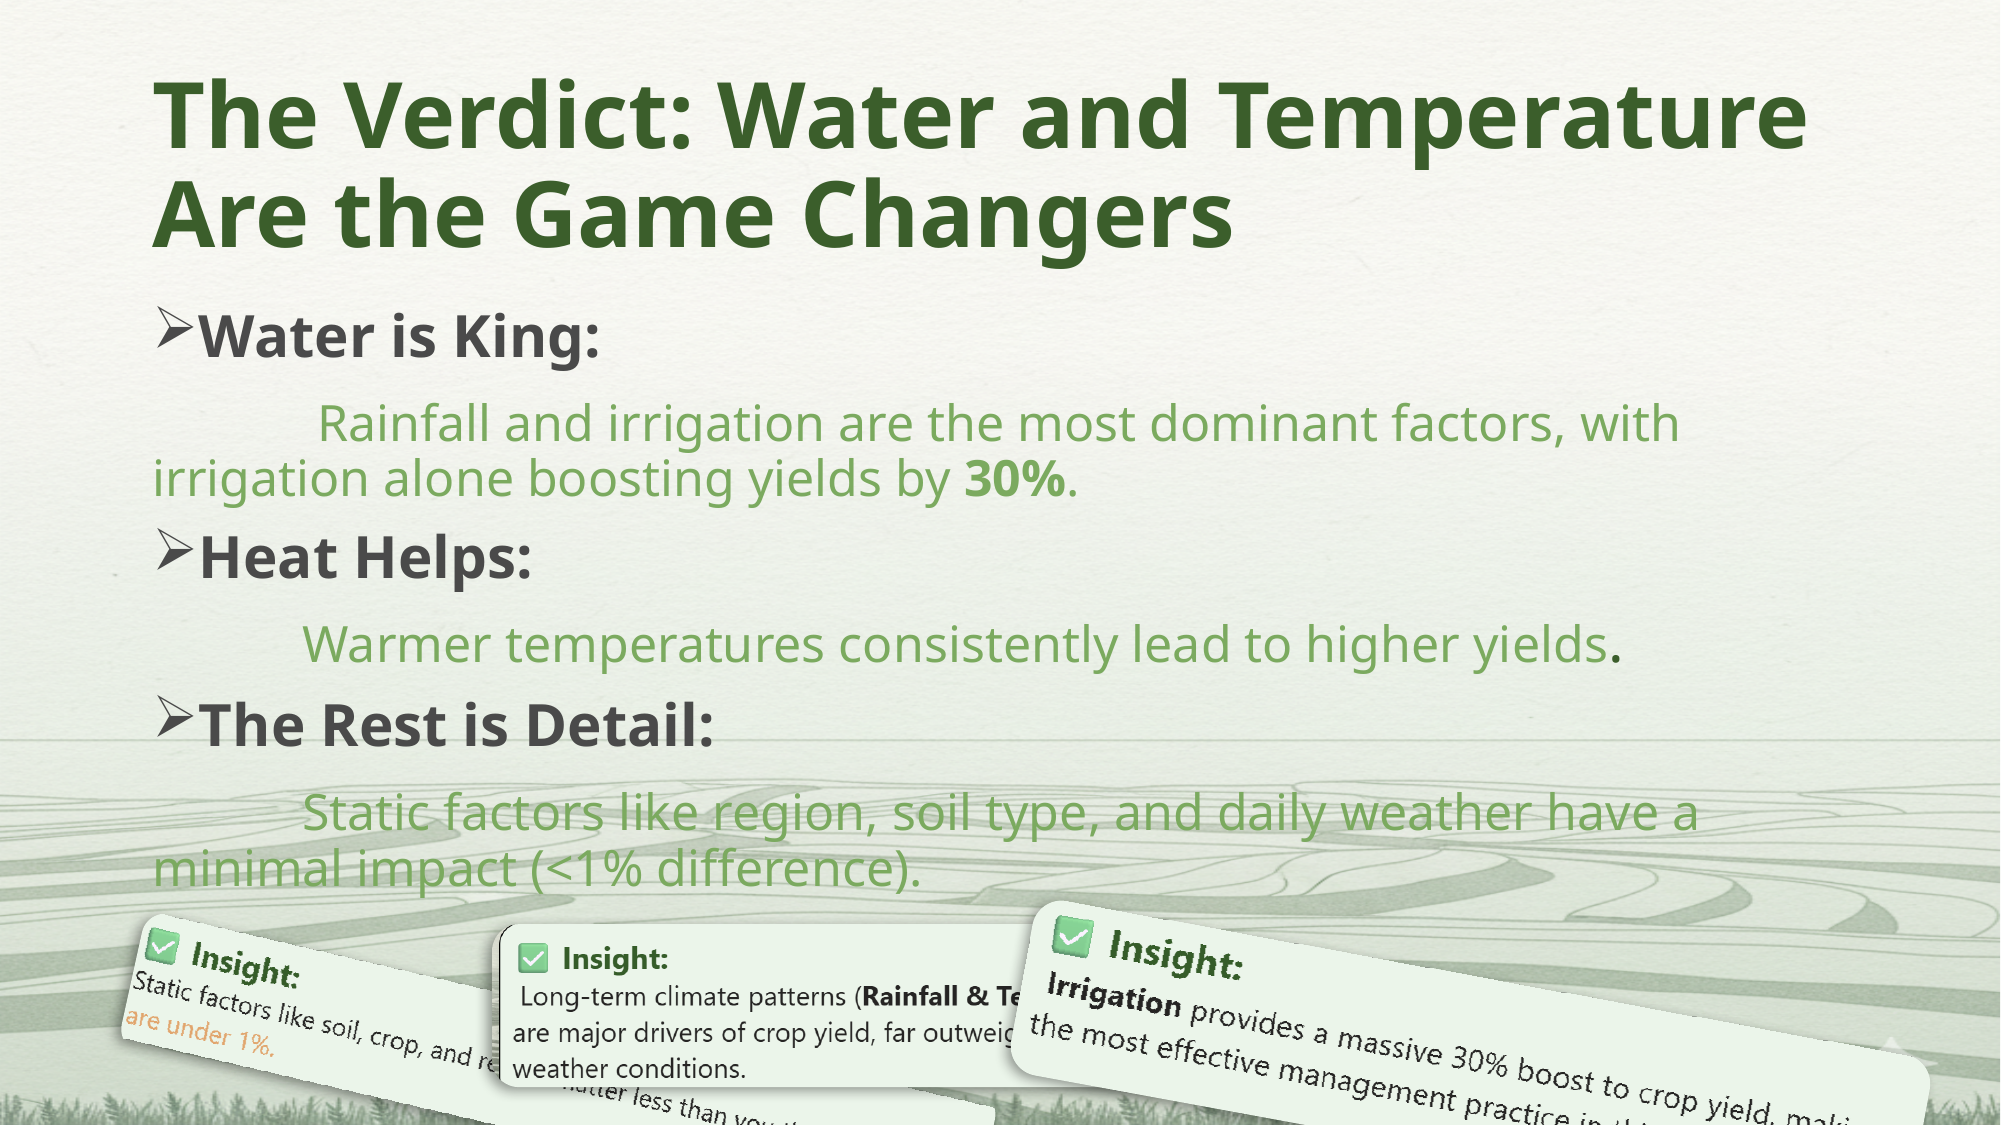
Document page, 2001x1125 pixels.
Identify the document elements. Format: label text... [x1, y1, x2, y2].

list Water is King: Rainfall and irrigation are the most dominant factors, with irrigation alone boosting yields by 30%. Heat Helps: Warmer temperatures consistently lead to higher yields. The Rest is Detail: Static factors like region, soil type, and daily weather have a minimal impact (<1% difference). [137, 299, 1863, 977]
title The Verdict: Water and Temperature Are the Game Changers [137, 59, 1863, 278]
picture [0, 0, 2001, 1125]
